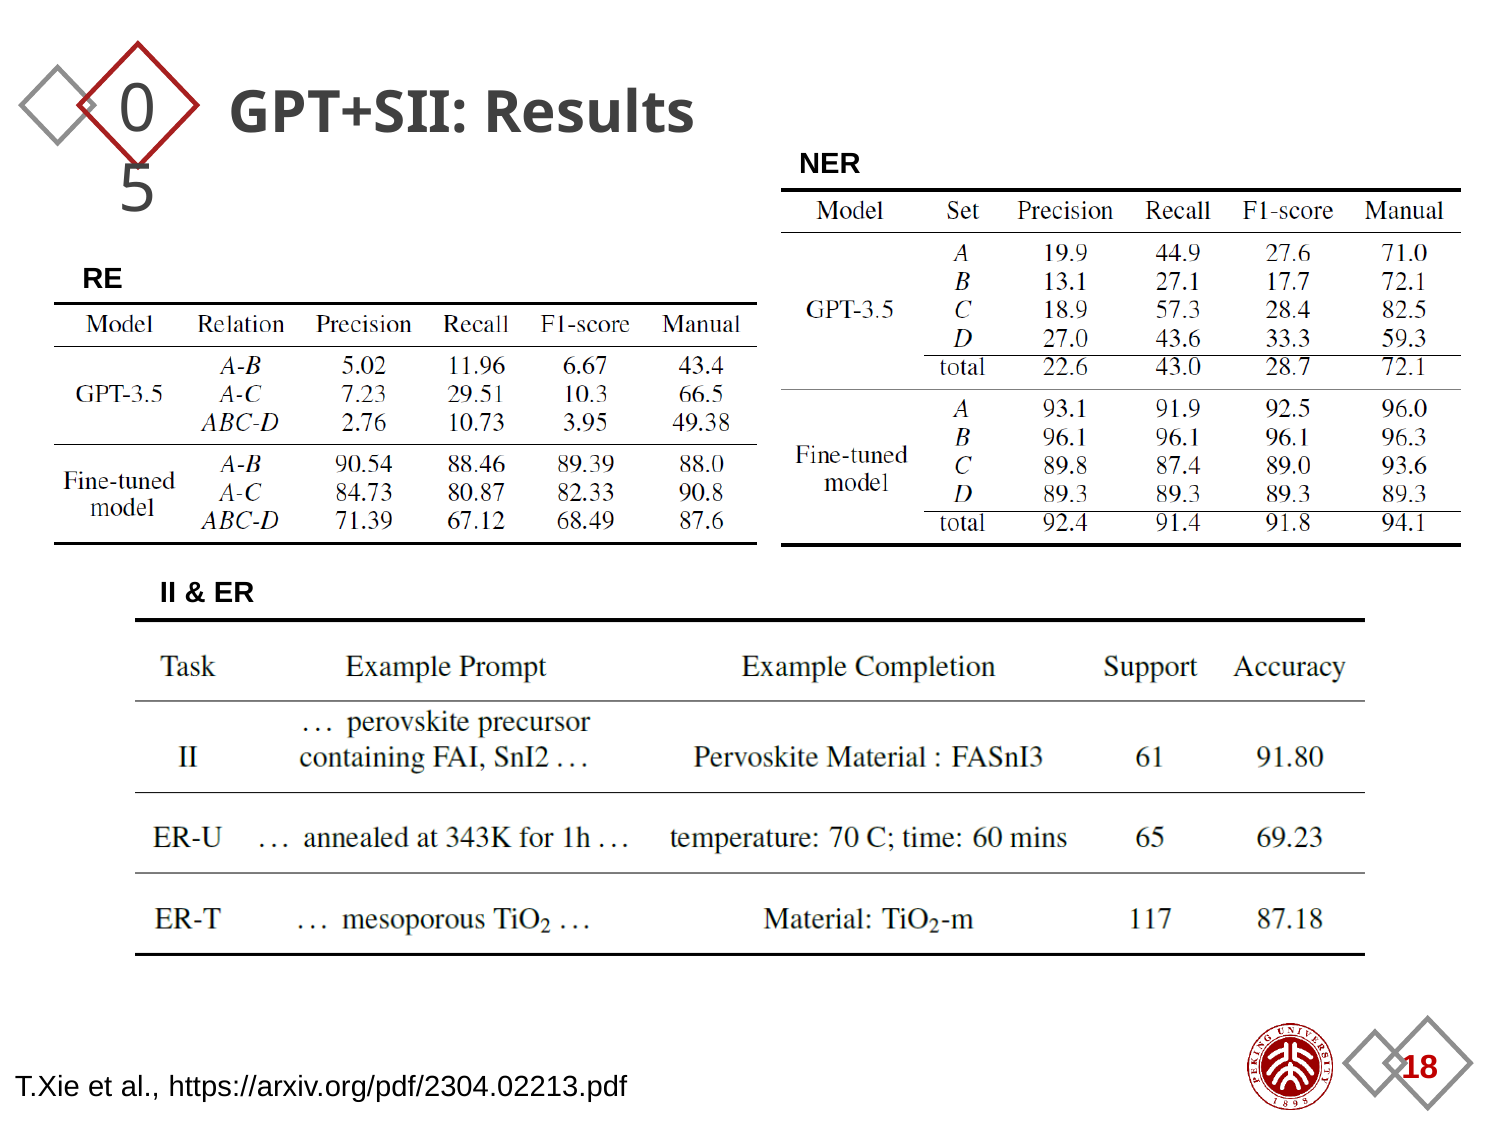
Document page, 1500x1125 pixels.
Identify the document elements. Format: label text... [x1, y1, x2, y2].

picture [134, 617, 1366, 957]
picture [781, 188, 1462, 550]
text_box T.Xie et al., https://arxiv.org/pdf/2304.02213.pdf [0, 1059, 1160, 1110]
picture [54, 301, 759, 549]
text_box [21, 43, 1471, 1108]
